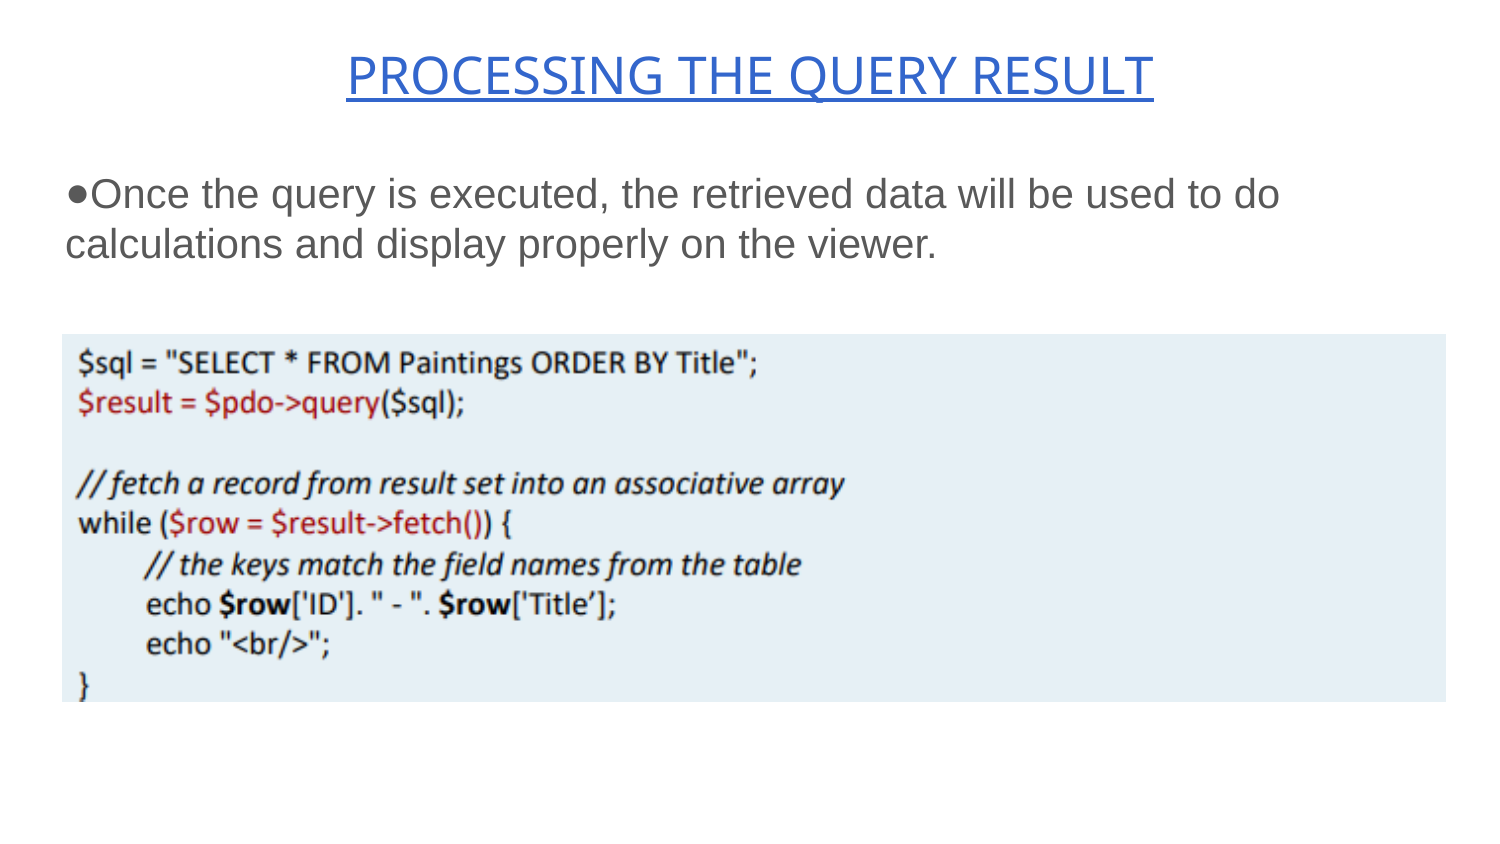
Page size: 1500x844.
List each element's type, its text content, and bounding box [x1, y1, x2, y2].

picture [62, 334, 1446, 703]
subtitle Once the query is executed, the retrieved data will be used to do calculations and display properly on the viewer. [50, 159, 1425, 772]
title PROCESSING THE QUERY RESULT [0, 37, 1500, 110]
